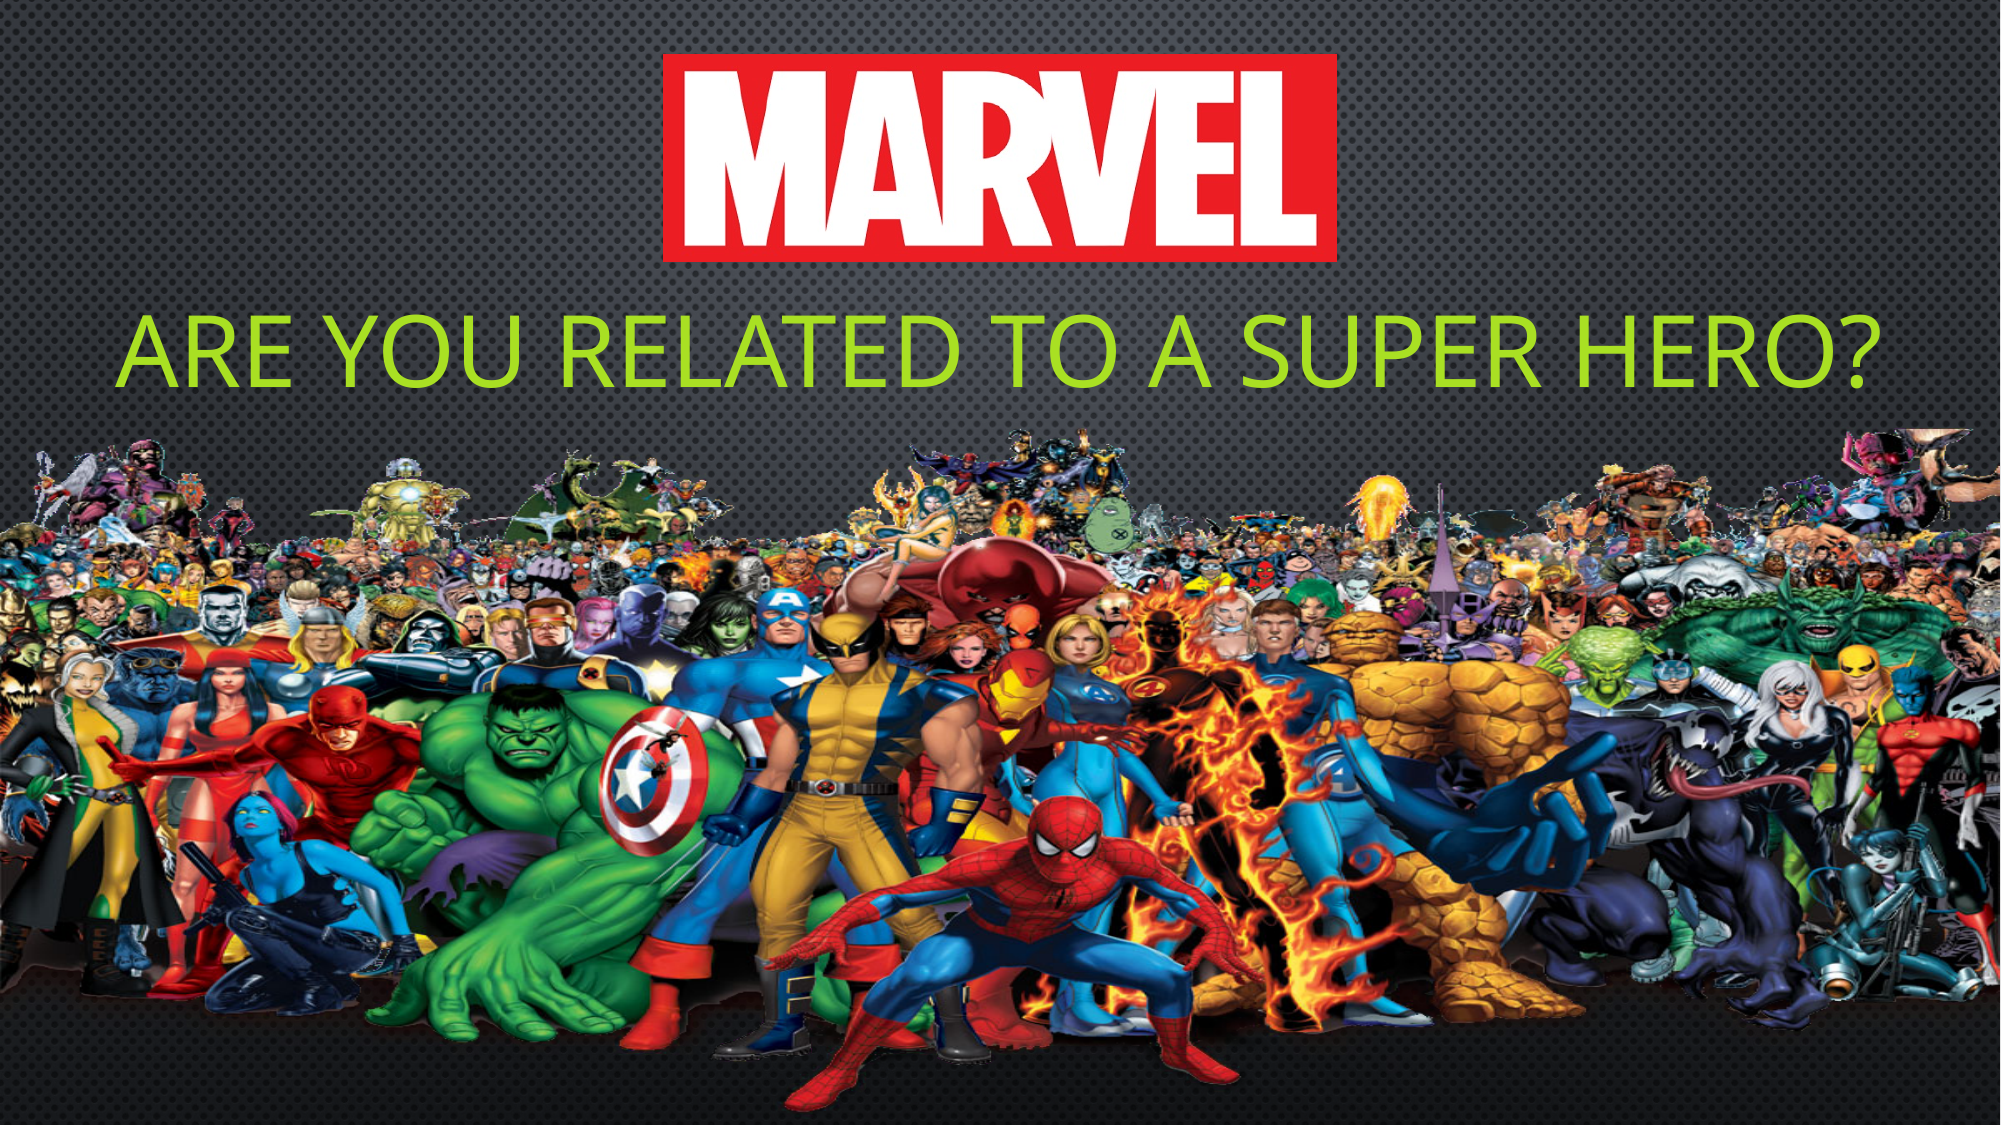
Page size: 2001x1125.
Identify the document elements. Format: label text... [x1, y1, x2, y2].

picture [0, 361, 2000, 1125]
title Are you related to a super hero? [0, 261, 2000, 361]
picture [663, 53, 1337, 262]
